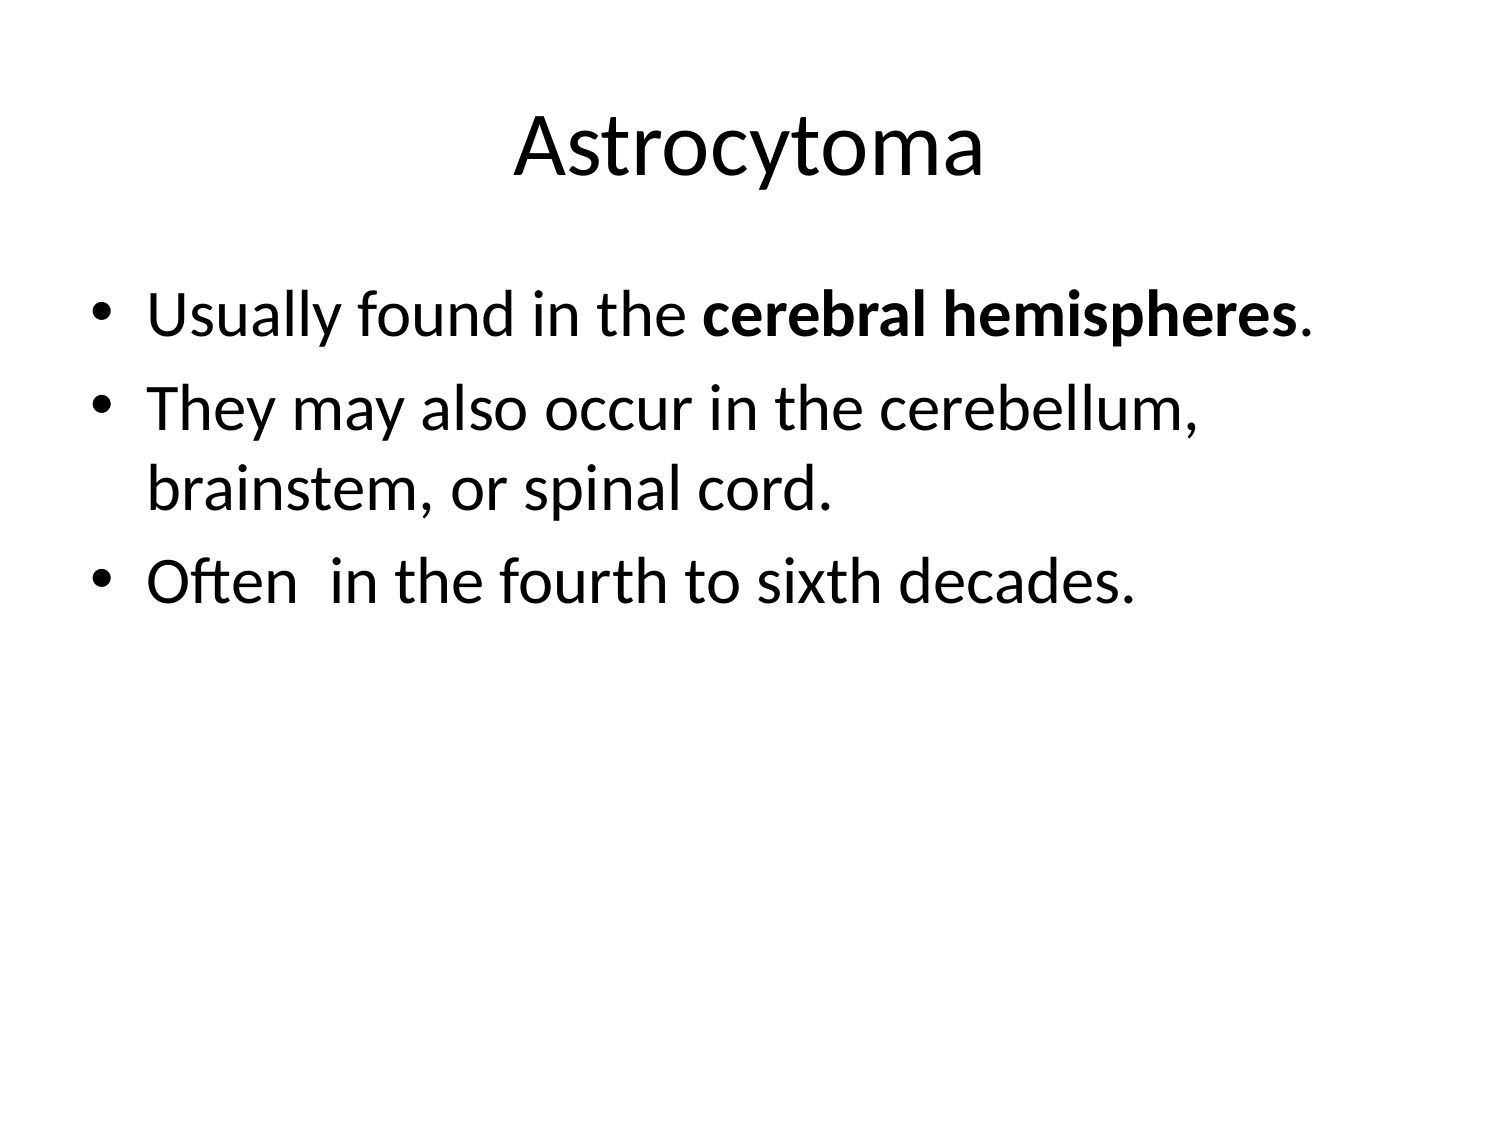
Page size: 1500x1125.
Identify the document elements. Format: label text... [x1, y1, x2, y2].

list Usually found in the cerebral hemispheres. They may also occur in the cerebellum, brainstem, or spinal cord. Often in the fourth to sixth decades. [75, 262, 1425, 1005]
title Astrocytoma [75, 45, 1425, 233]
